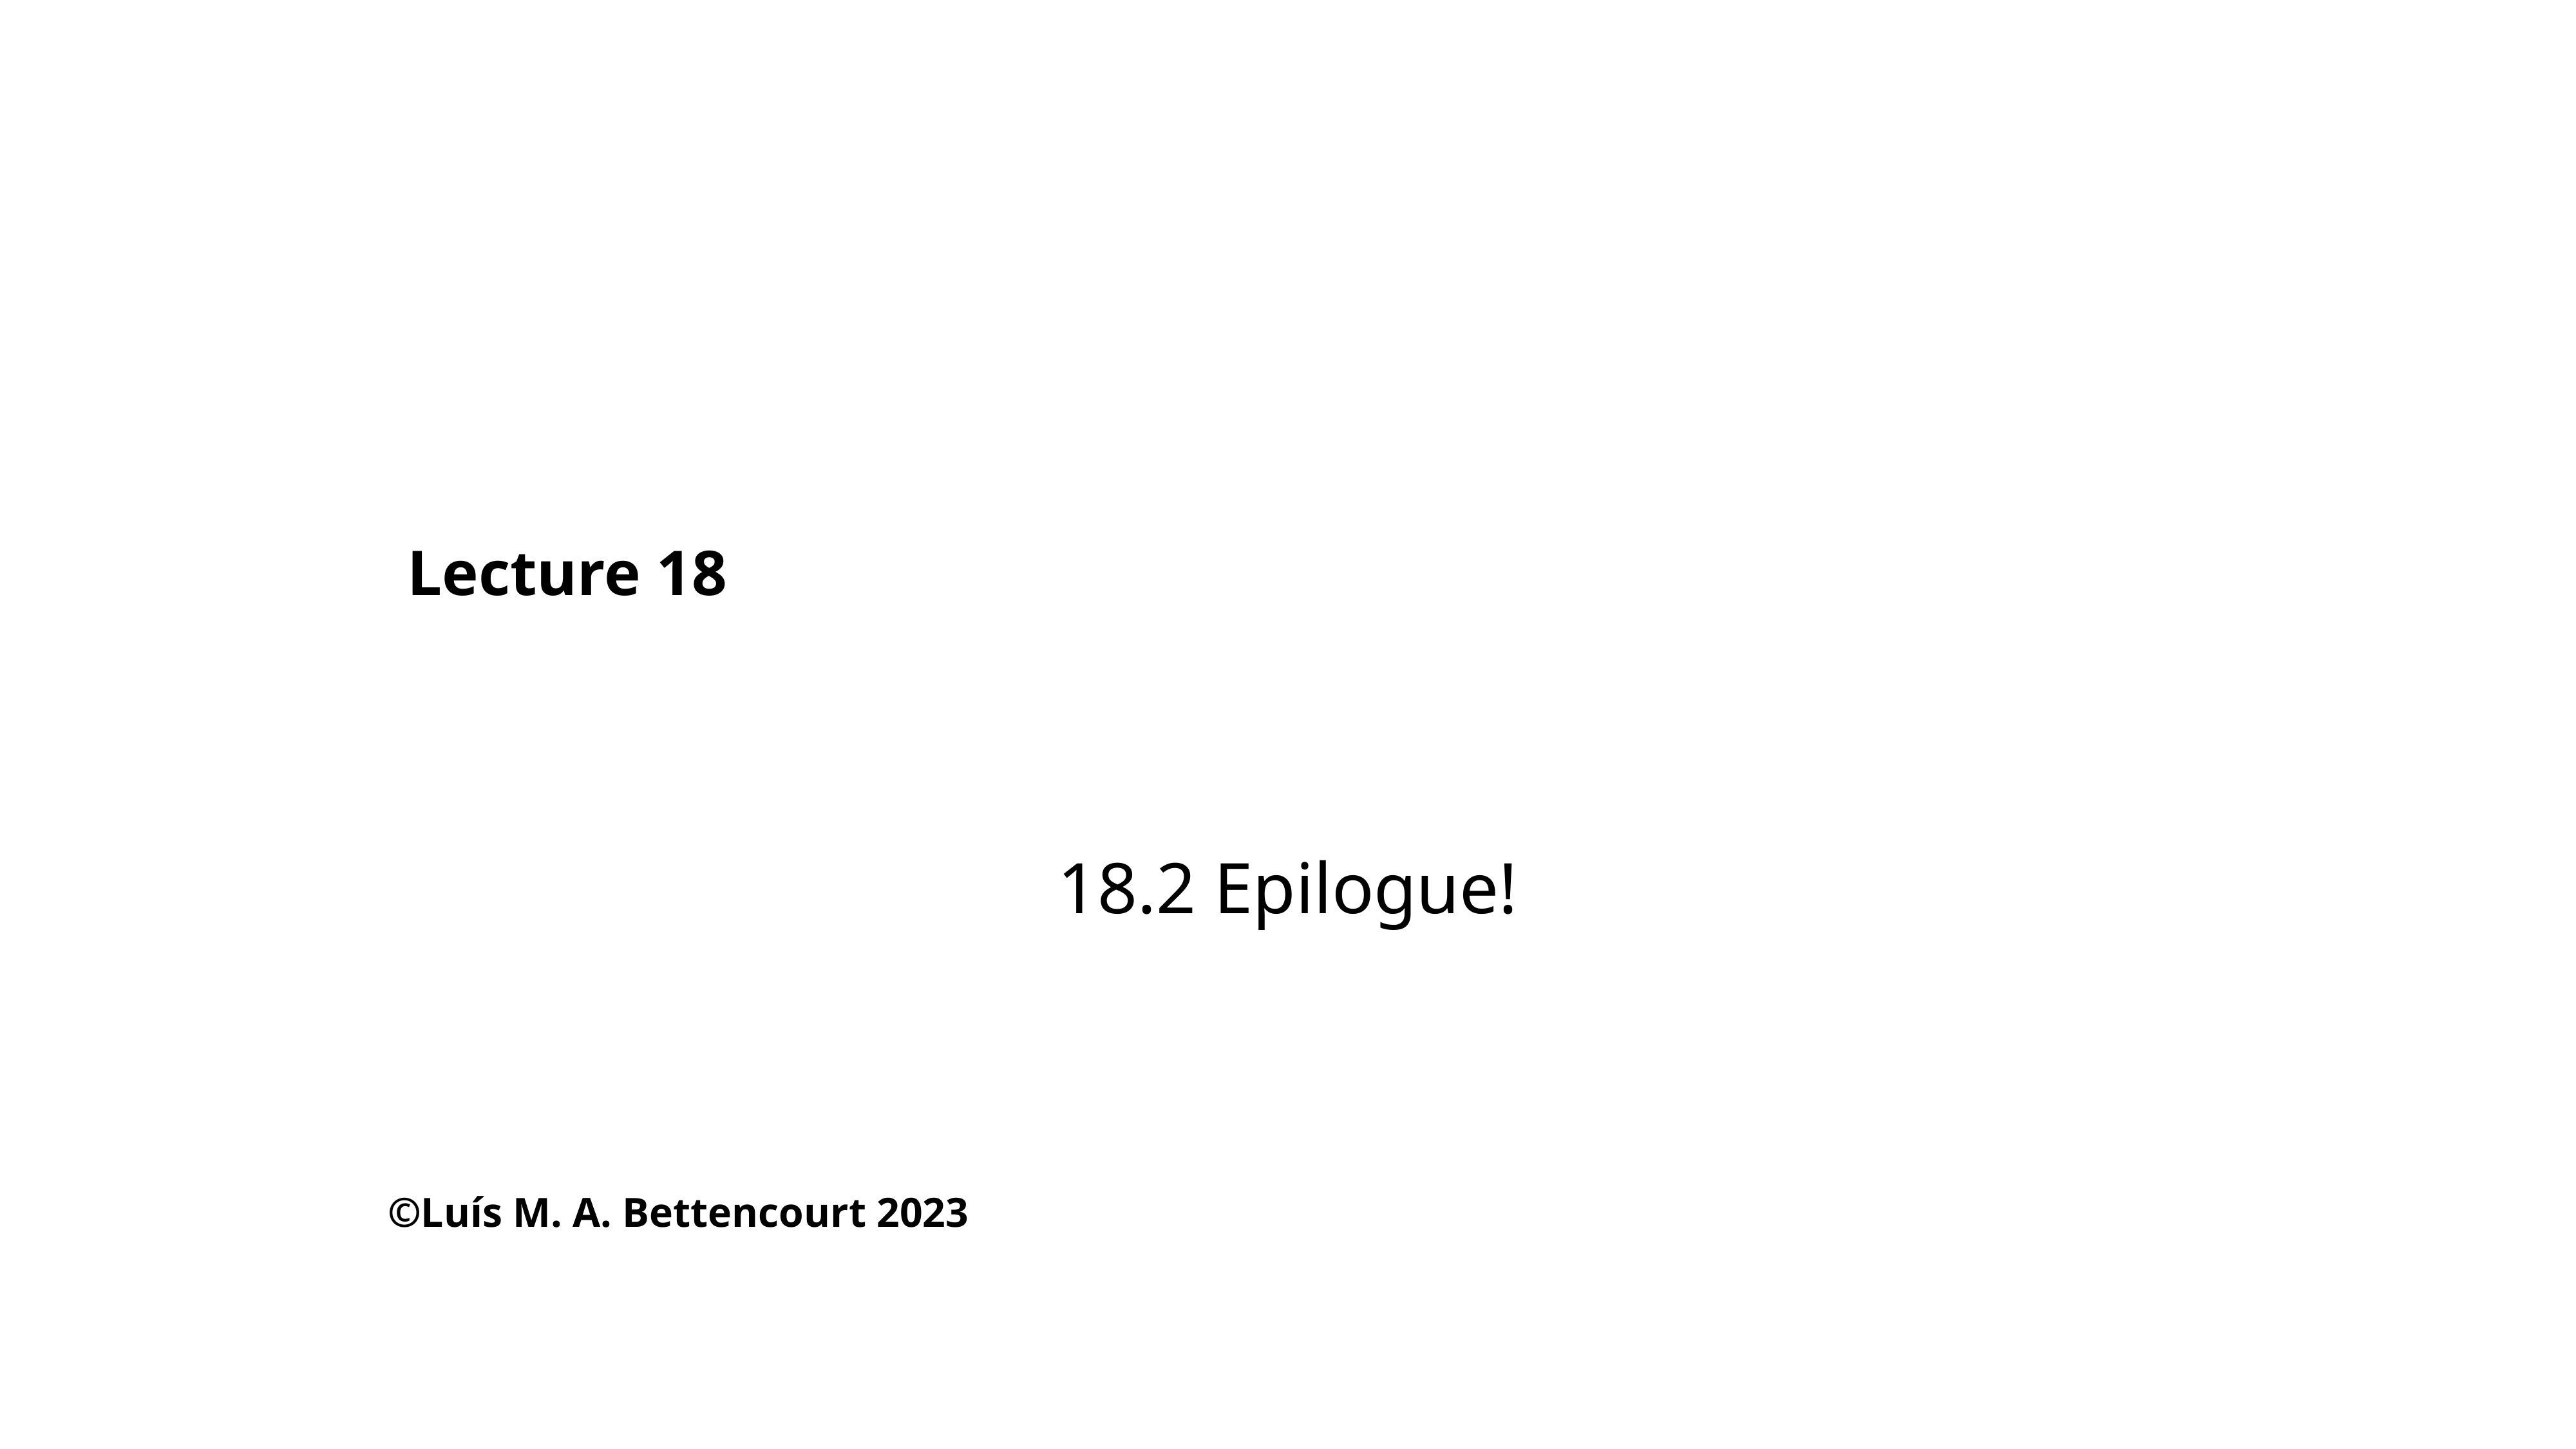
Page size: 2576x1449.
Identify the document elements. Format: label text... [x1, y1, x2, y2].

list 18.2 Epilogue! [403, 840, 2172, 954]
list ©Luís M. A. Bettencourt 2023 [384, 1183, 1940, 1298]
title Lecture 18 [404, 334, 1710, 611]
